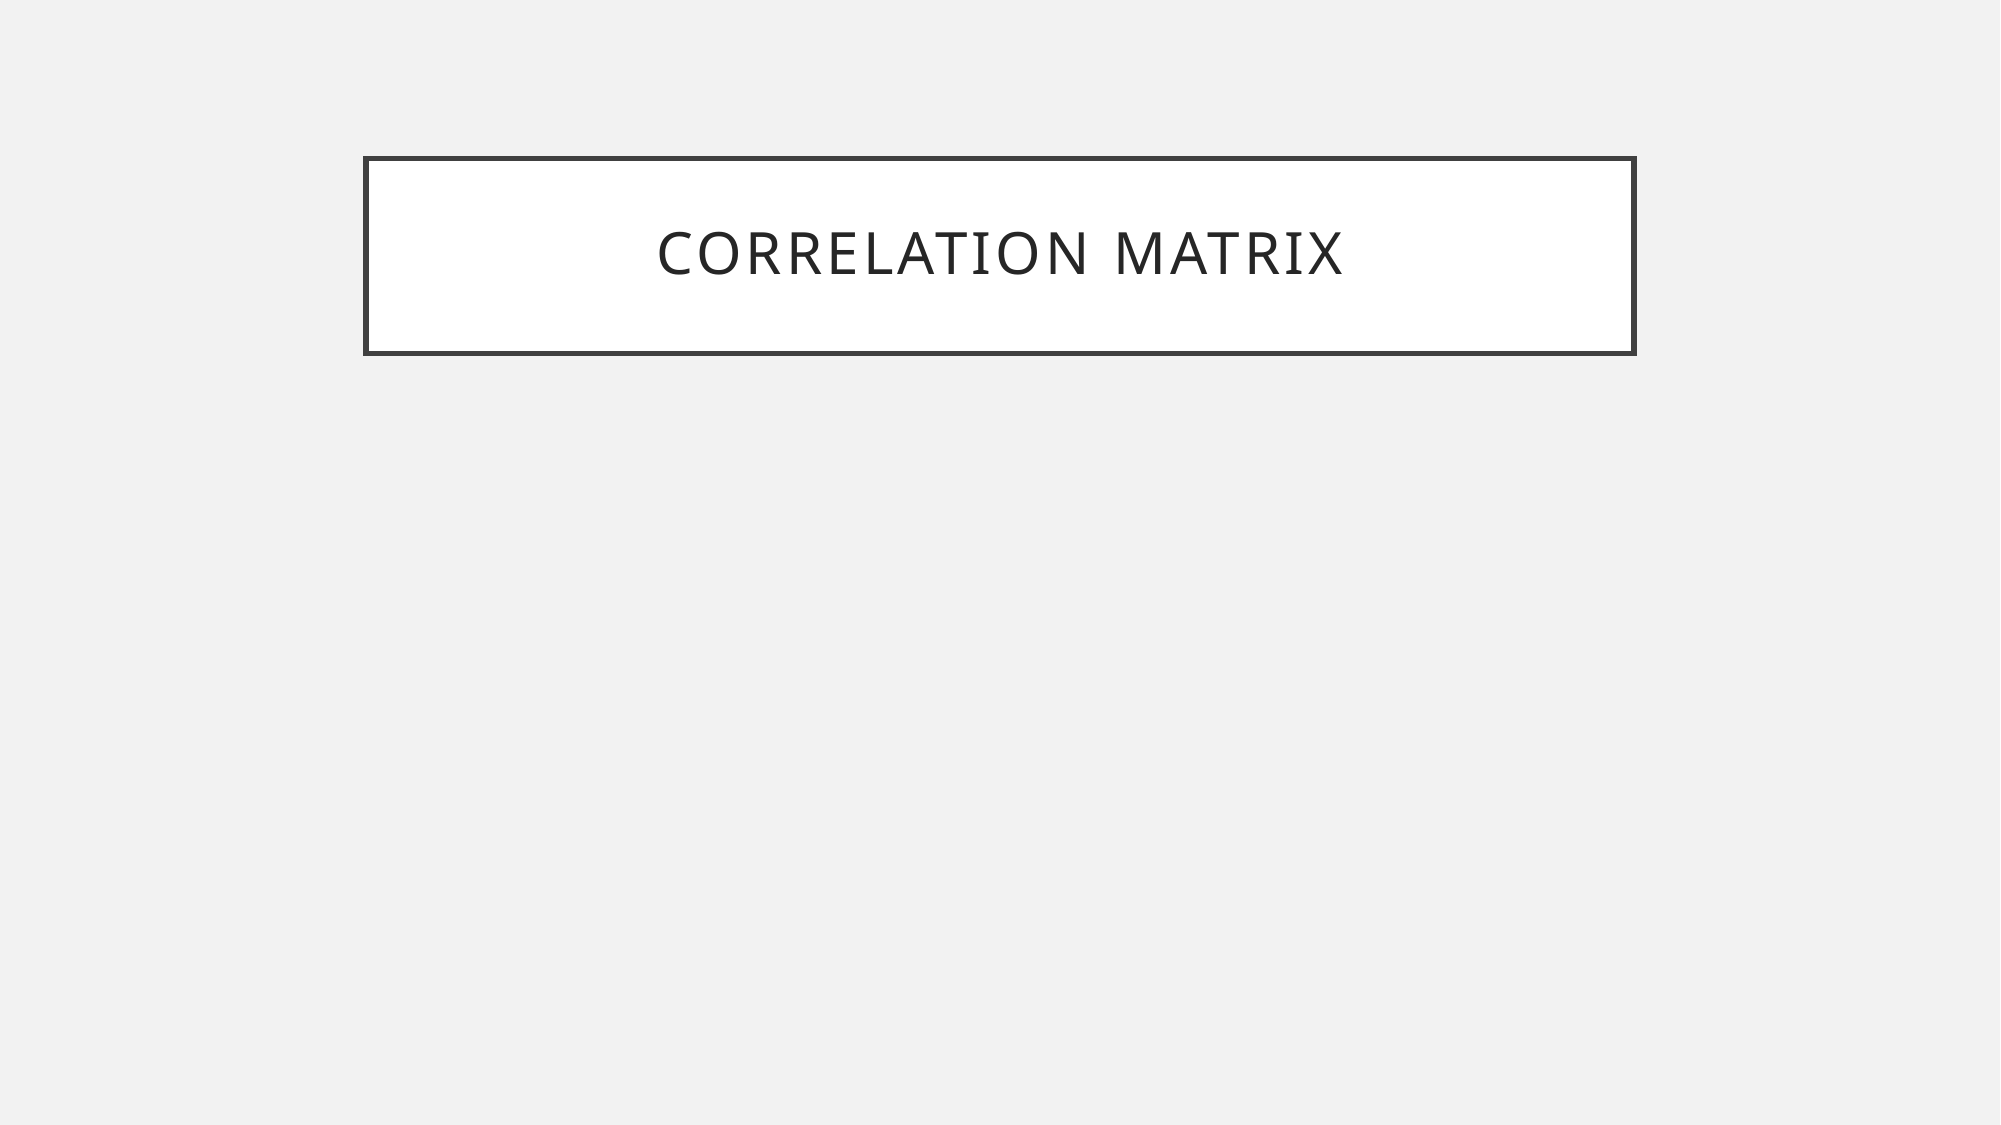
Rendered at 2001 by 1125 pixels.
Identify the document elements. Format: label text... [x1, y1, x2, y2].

title Correlation Matrix [363, 156, 1637, 356]
